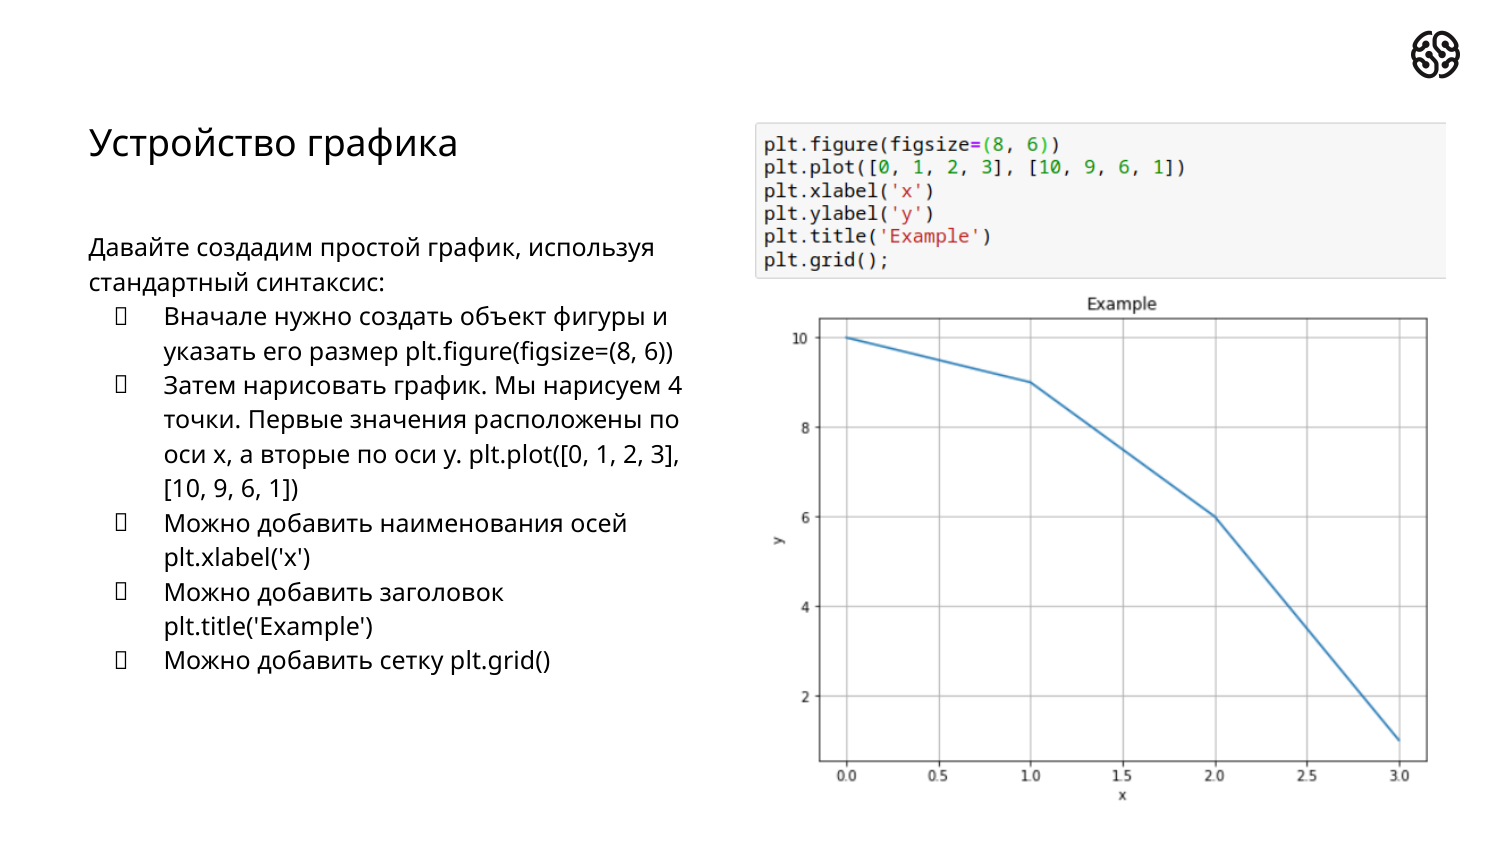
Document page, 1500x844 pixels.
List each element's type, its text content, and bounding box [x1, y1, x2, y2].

picture [745, 108, 1447, 819]
text_box Устройство графика [88, 118, 721, 193]
picture [1411, 30, 1460, 79]
text_box Давайте создадим простой график, используя стандартный синтаксис: Вначале нужно создать объект фигуры и указать его размер plt.figure(figsize=(8, 6)) Затем нарисовать график. Мы нарисуем 4 точки. Первые значения расположены по оси x, а вторые по оси y. plt.plot([0, 1, 2, 3], [10, 9, 6, 1]) Можно добавить наименования осей plt.xlabel('x') Можно добавить заголовок plt.title('Example') Можно добавить сетку plt.grid() [88, 226, 689, 675]
